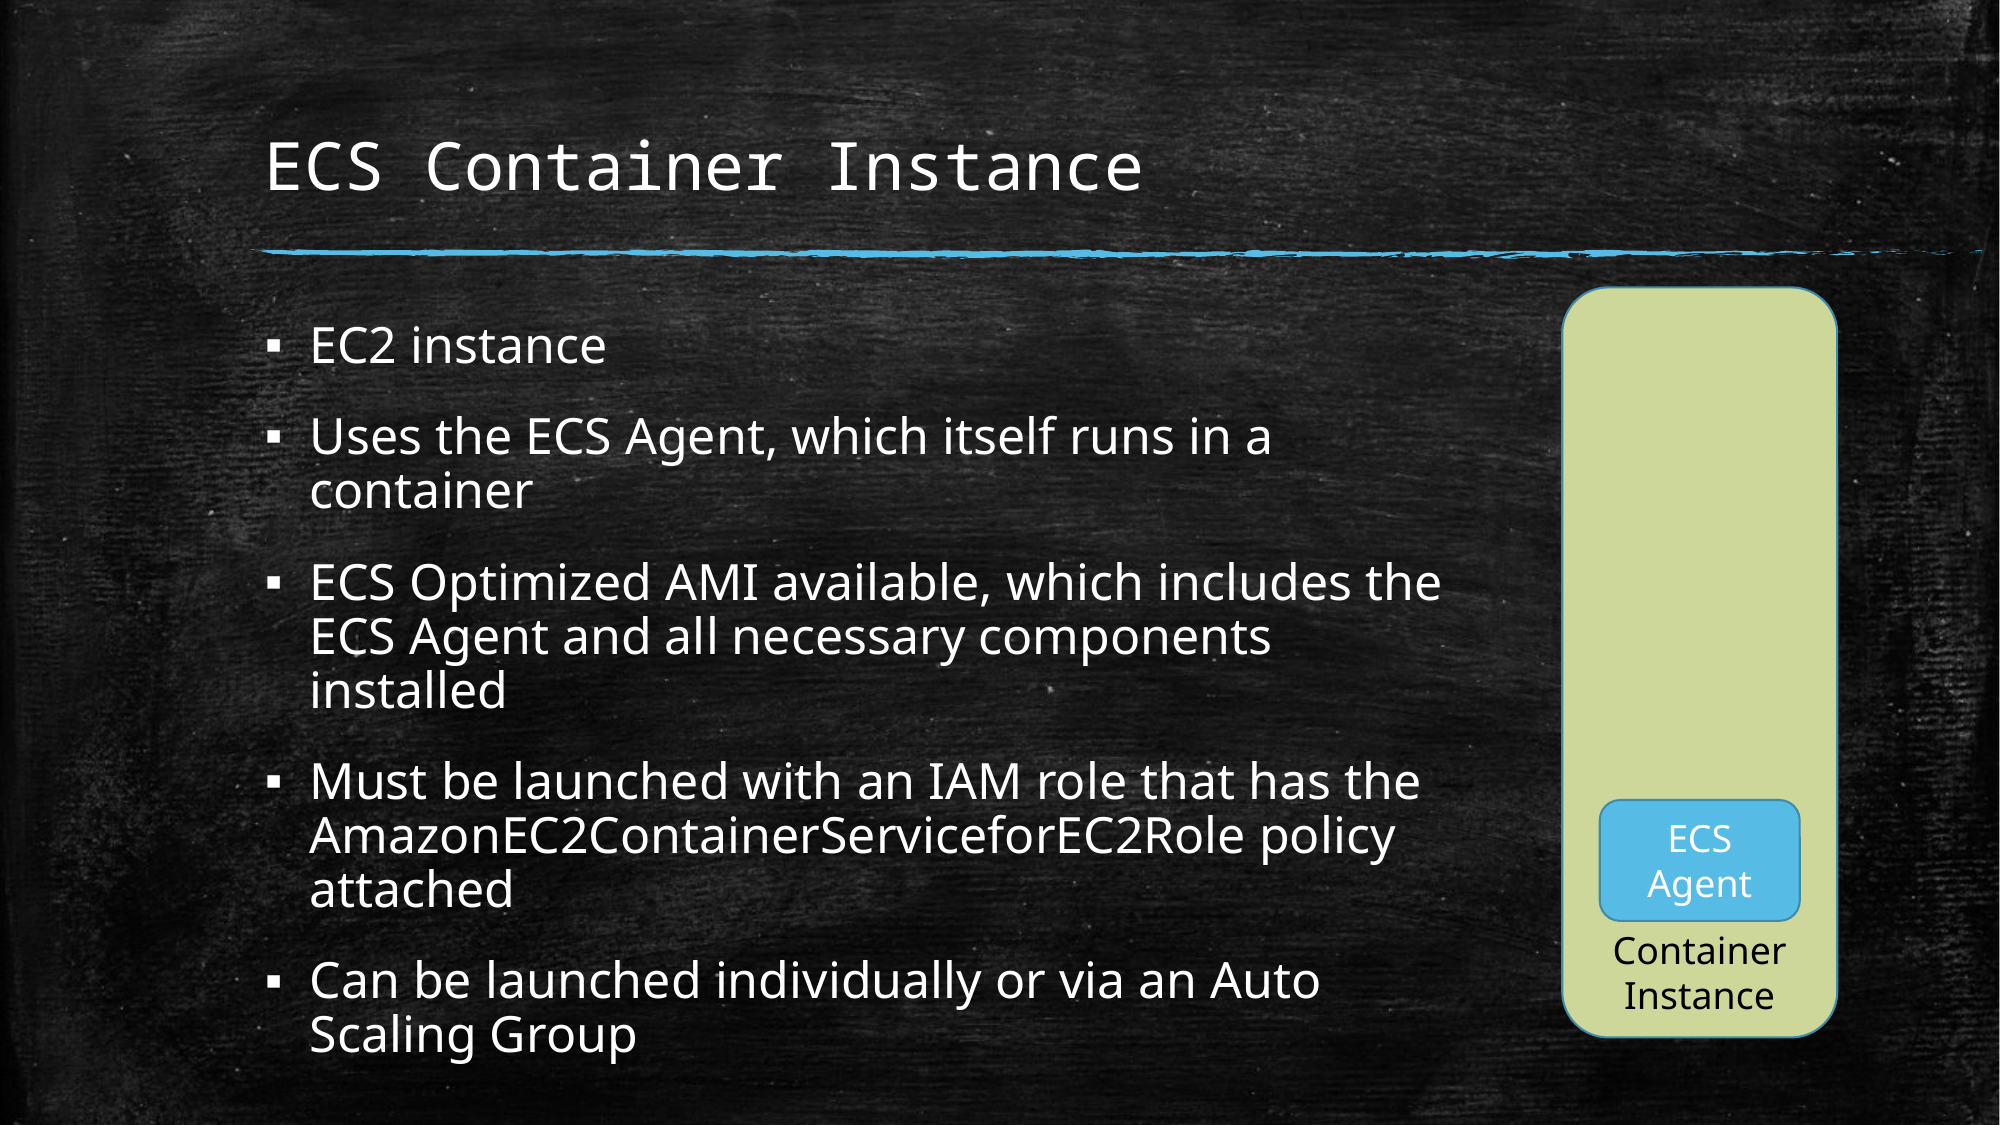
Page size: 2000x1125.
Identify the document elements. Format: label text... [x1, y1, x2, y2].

text_box Container Instance [1561, 286, 1839, 1039]
title ECS Container Instance [249, 45, 1750, 213]
list EC2 instance Uses the ECS Agent, which itself runs in a container ECS Optimized AMI available, which includes the ECS Agent and all necessary components installed Must be launched with an IAM role that has the AmazonEC2ContainerServiceforEC2Role policy attached Can be launched individually or via an Auto Scaling Group [249, 312, 1475, 1013]
text_box ECS Agent [1598, 798, 1801, 922]
